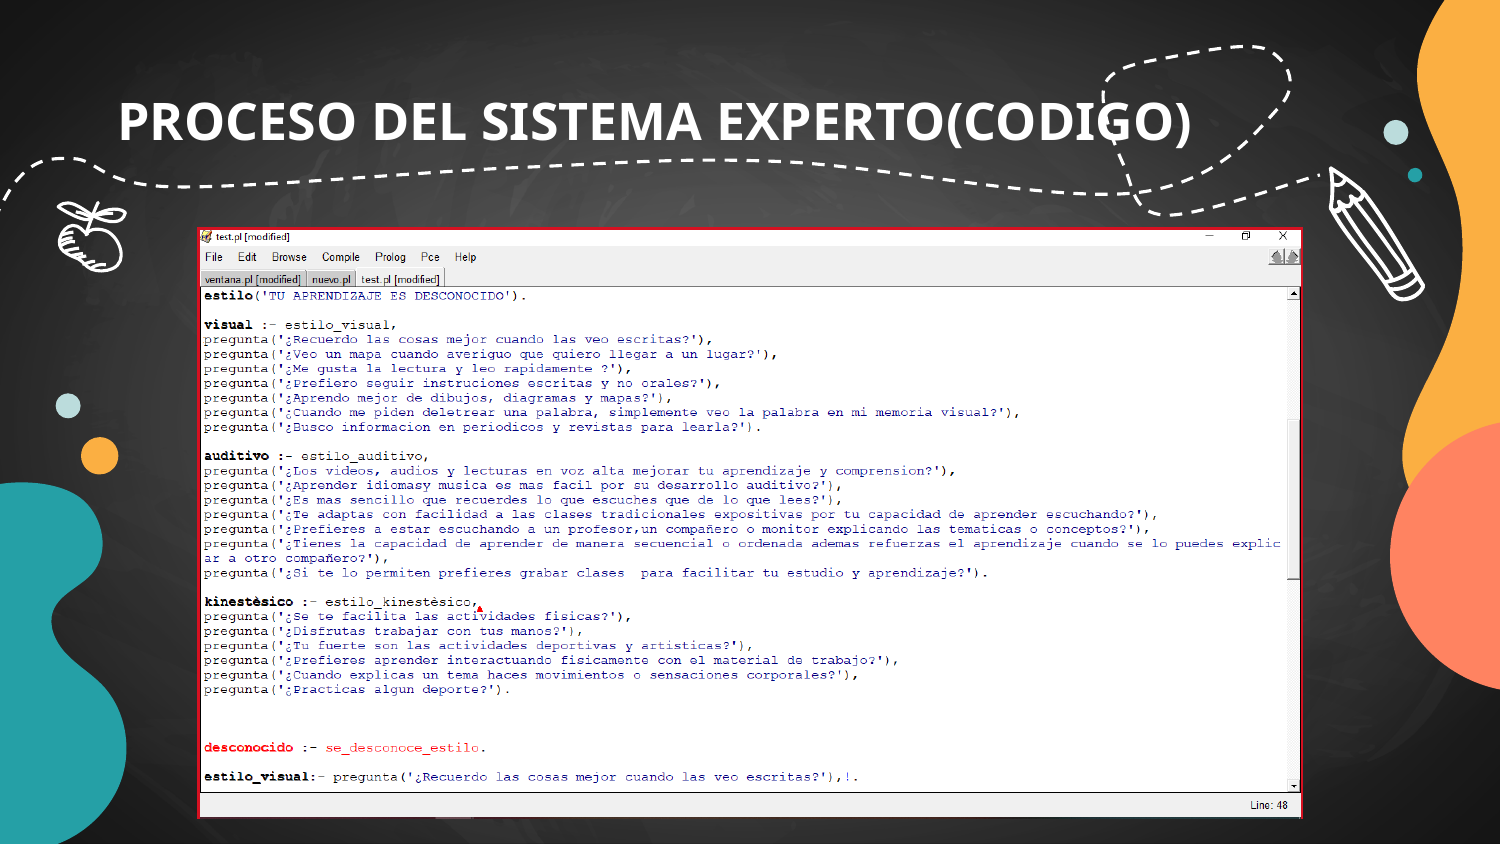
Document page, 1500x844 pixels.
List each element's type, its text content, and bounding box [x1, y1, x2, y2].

title PROCESO DEL SISTEMA EXPERTO(CODIGO) [102, 72, 1382, 167]
picture [0, 0, 1500, 844]
